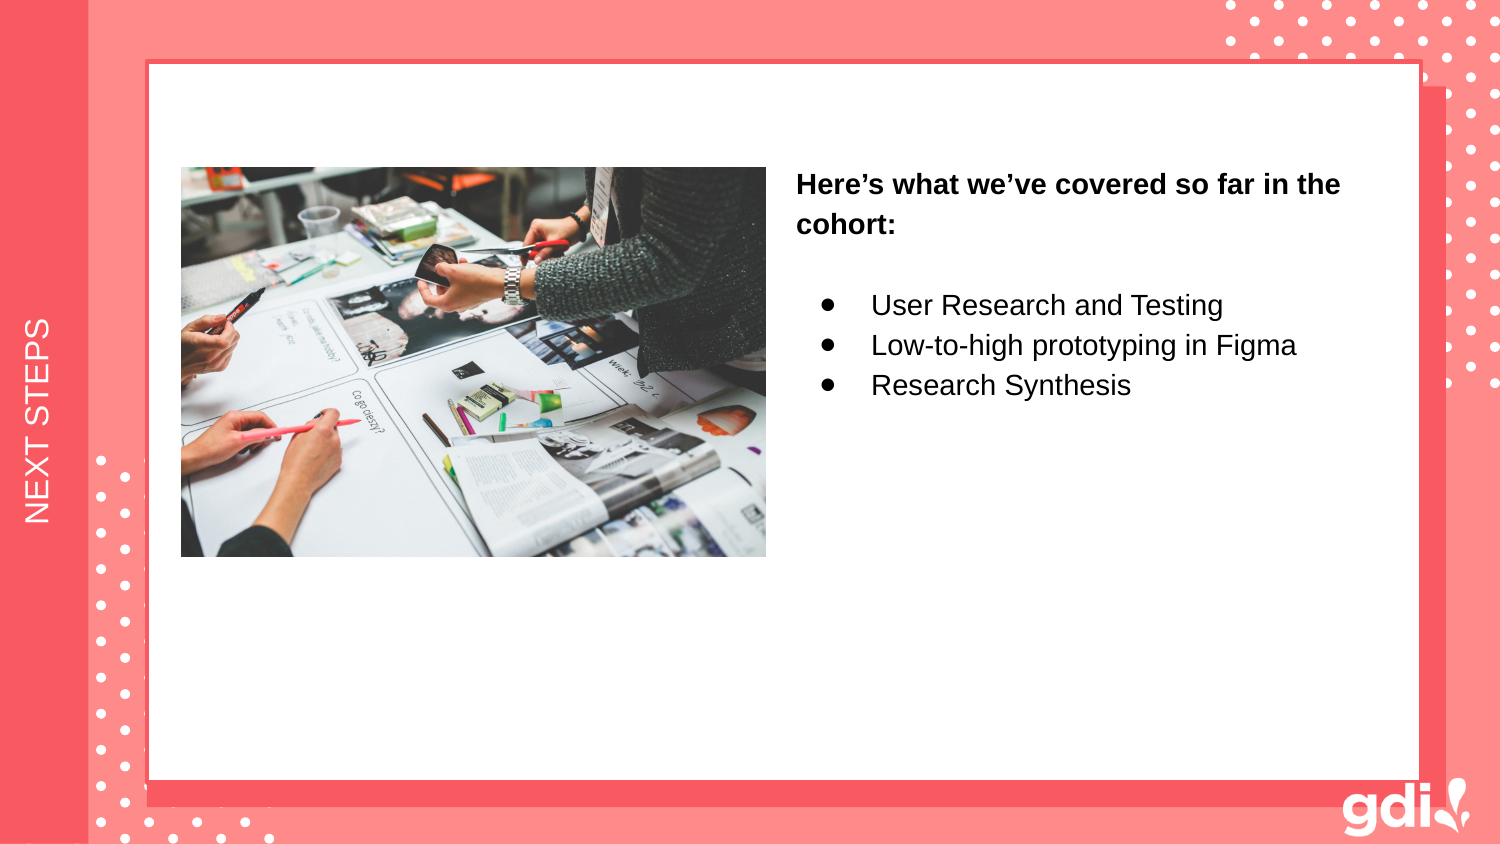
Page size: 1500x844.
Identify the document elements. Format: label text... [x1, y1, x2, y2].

picture [1342, 777, 1471, 838]
subtitle Here’s what we’ve covered so far in the cohort: User Research and Testing Low-to-high prototyping in Figma Research Synthesis [781, 145, 1375, 684]
title NEXT STEPS [38, 41, 72, 803]
picture [180, 167, 766, 558]
